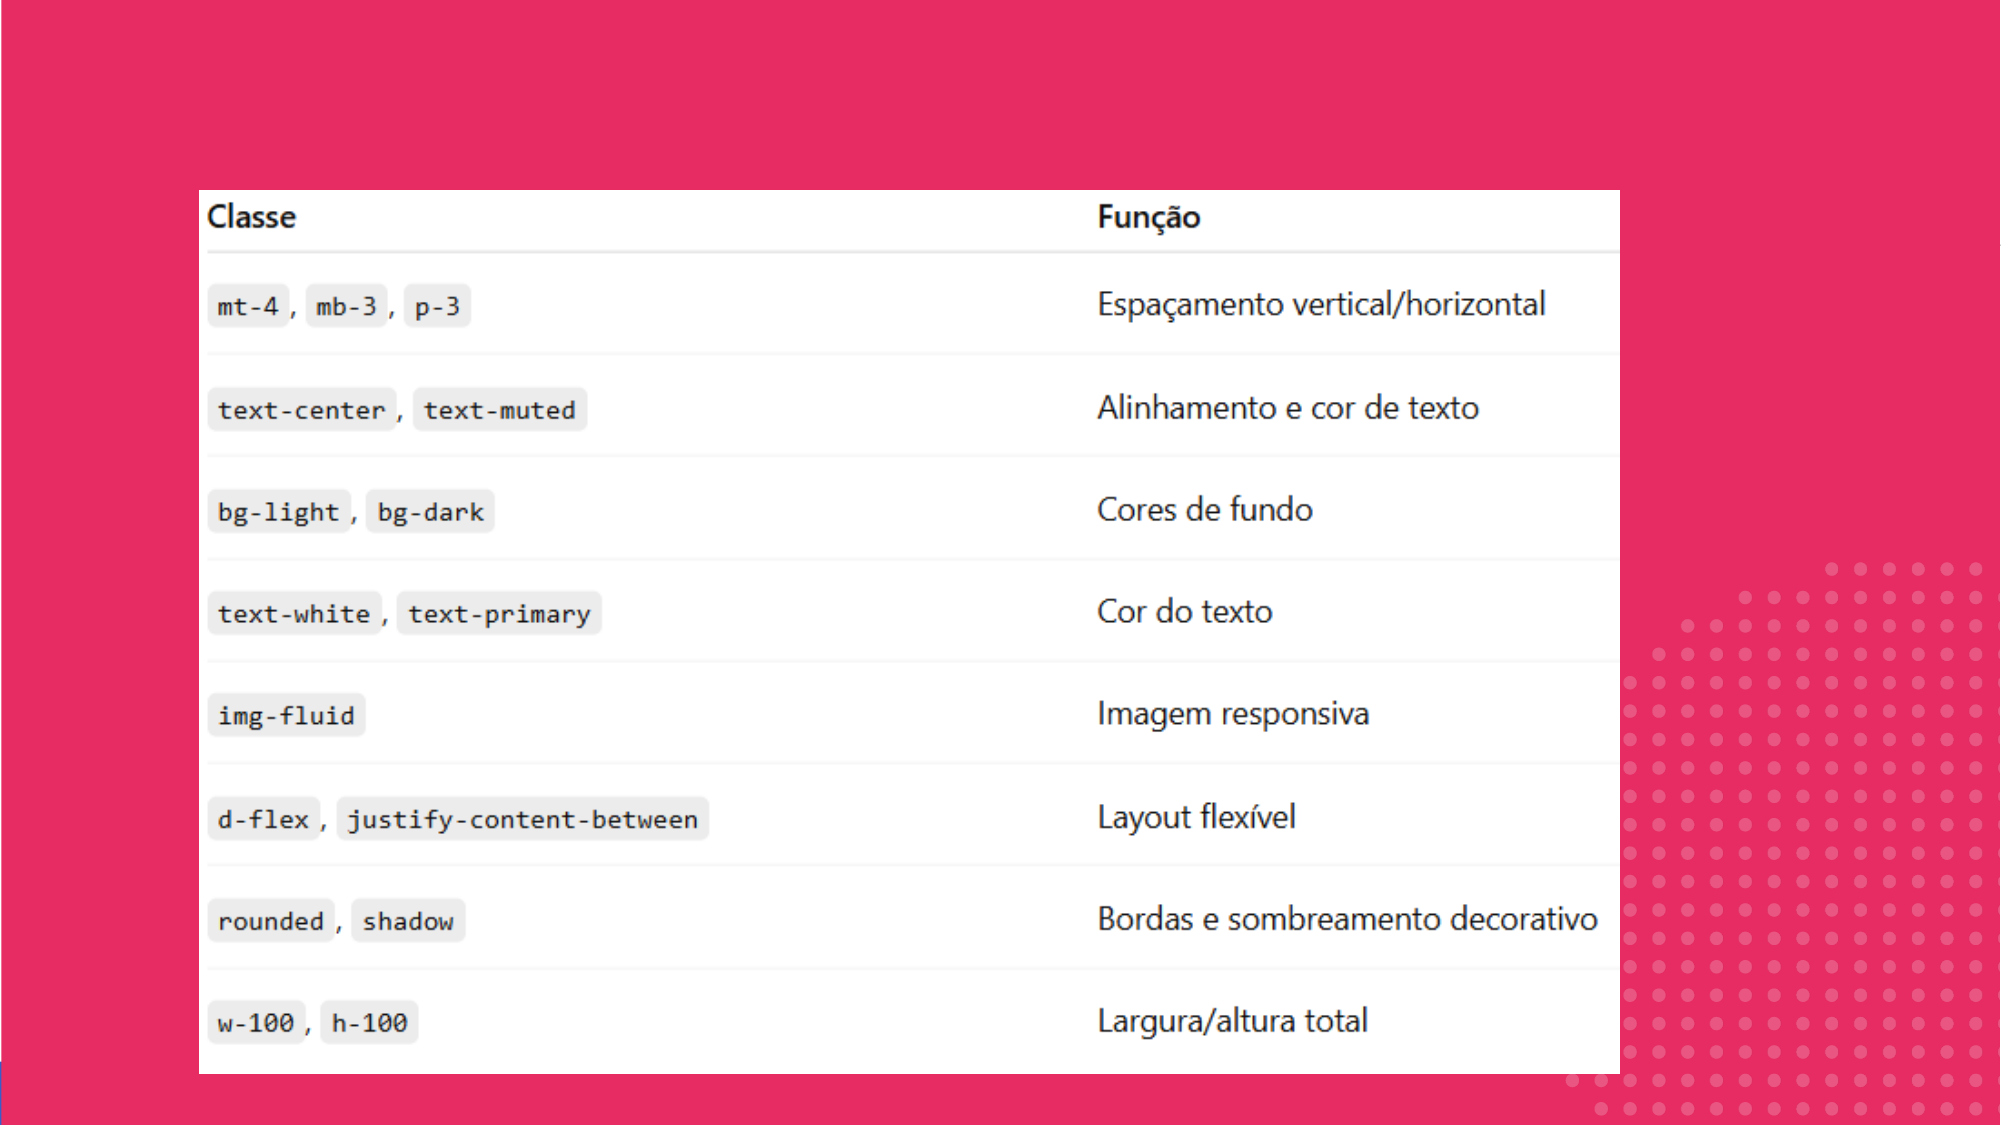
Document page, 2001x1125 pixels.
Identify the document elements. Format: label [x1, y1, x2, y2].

picture [198, 190, 2000, 1125]
text_box [0, 0, 2000, 1125]
